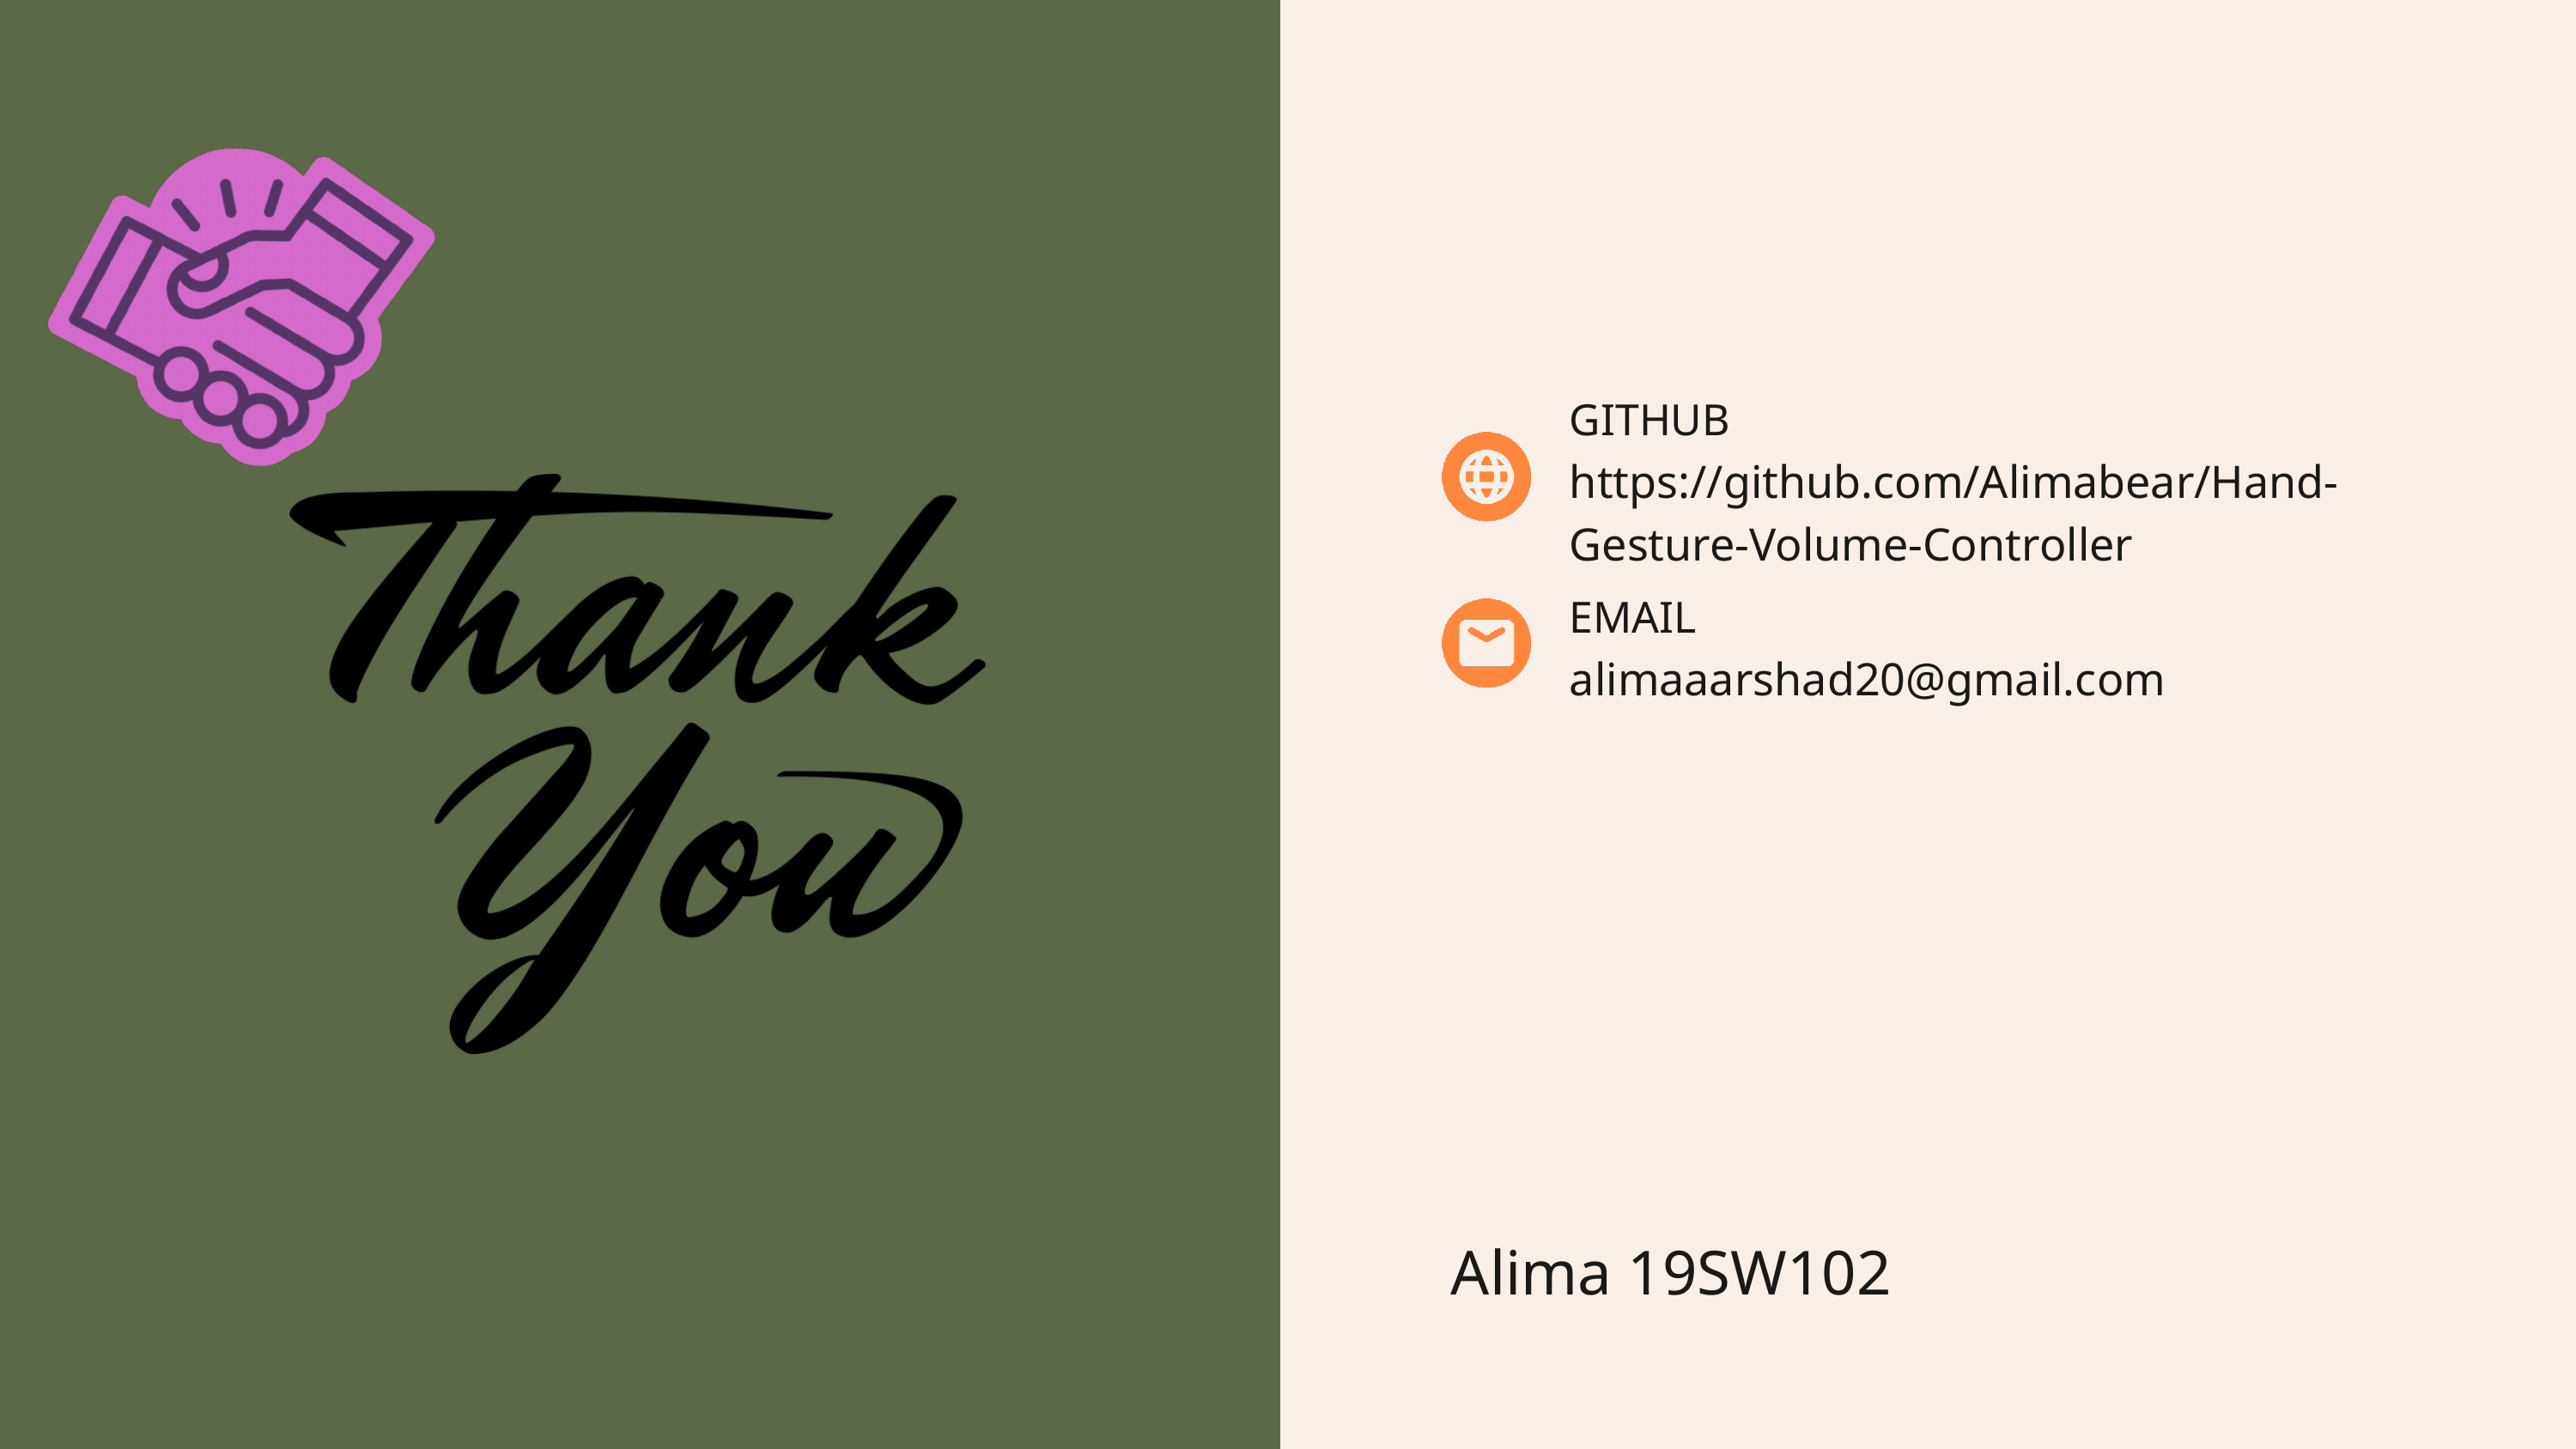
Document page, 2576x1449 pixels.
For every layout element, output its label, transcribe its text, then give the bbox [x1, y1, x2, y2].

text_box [1569, 583, 2432, 702]
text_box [0, 0, 1281, 1449]
picture [1442, 597, 1532, 688]
picture [289, 474, 992, 1055]
picture [46, 147, 446, 467]
text_box Alima 19SW102 [1442, 1222, 1901, 1307]
picture [1442, 432, 1532, 522]
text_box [1569, 386, 2432, 567]
